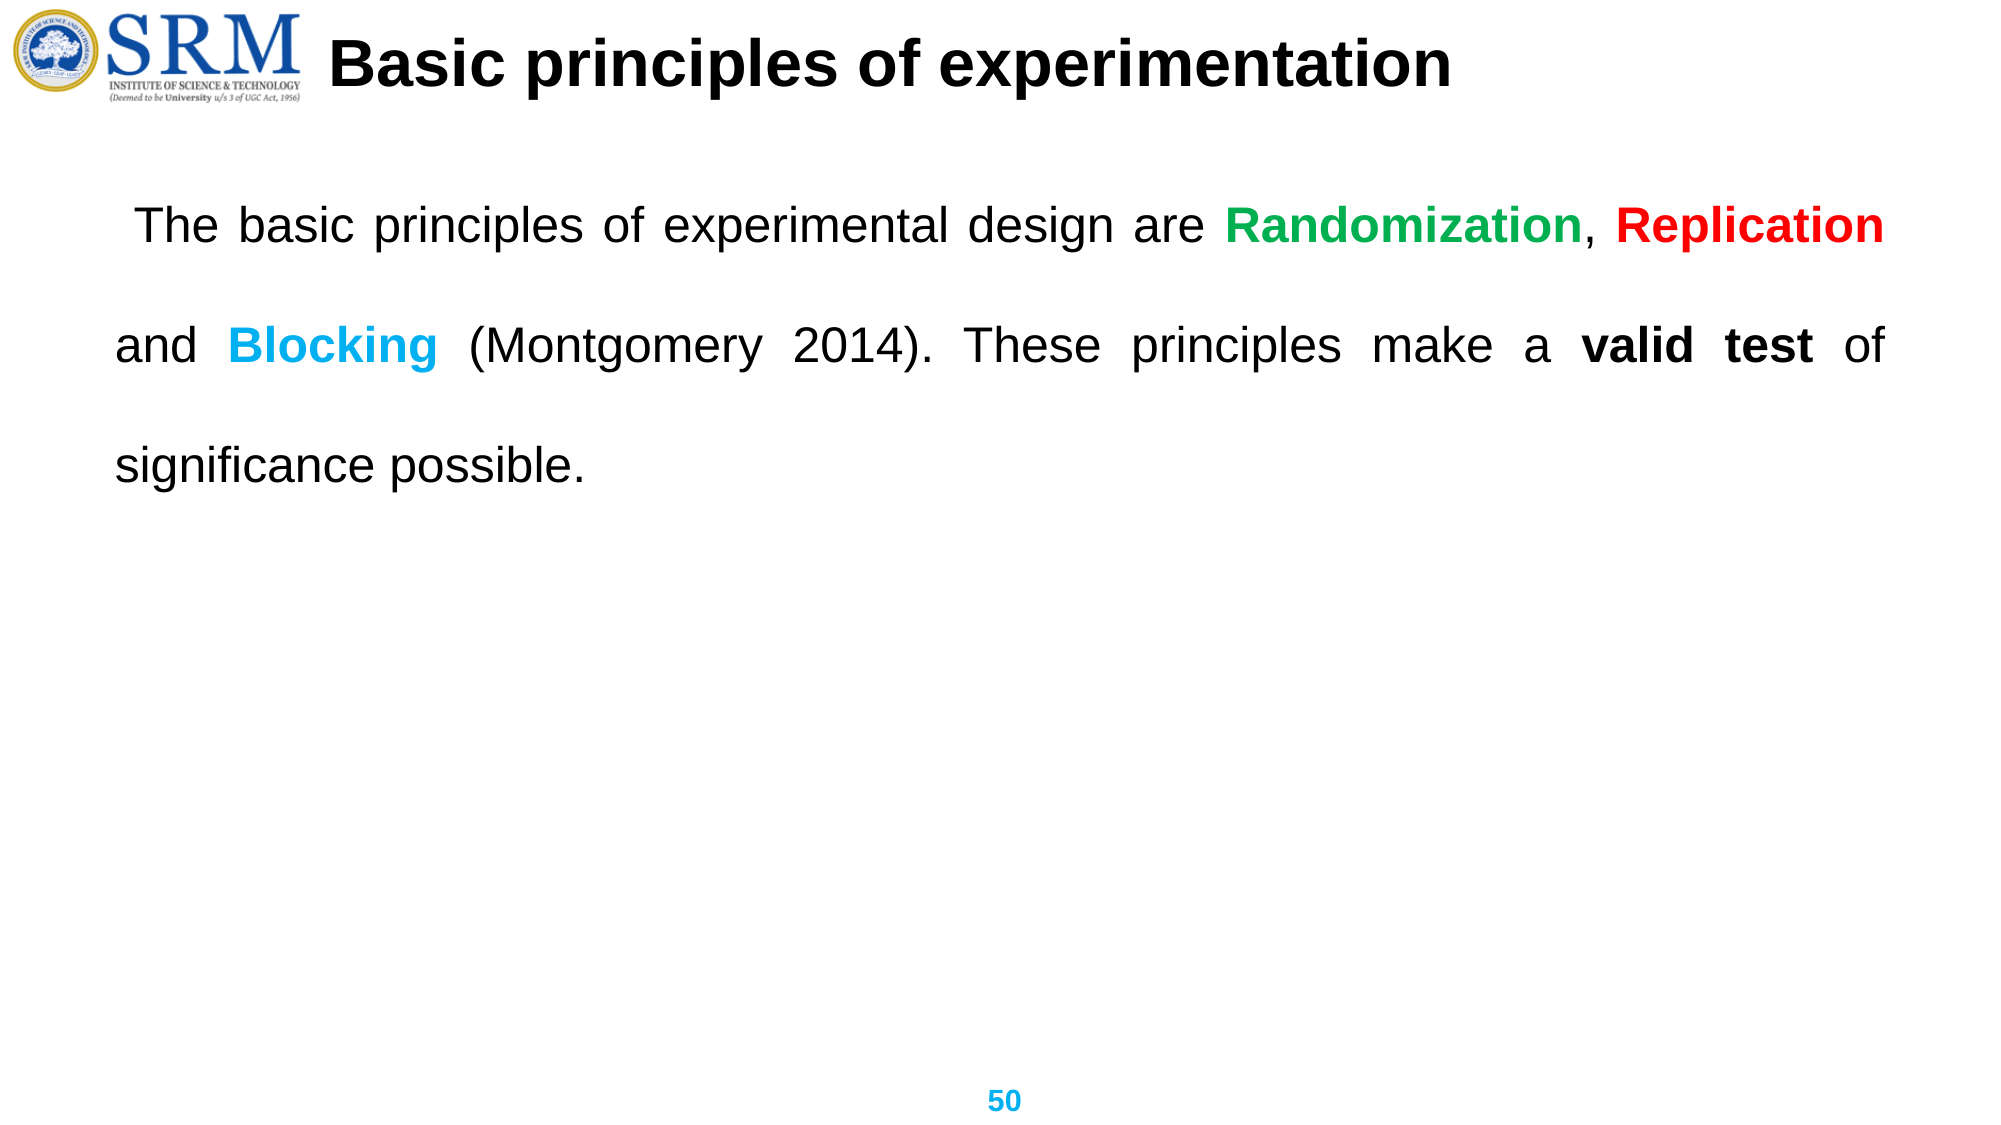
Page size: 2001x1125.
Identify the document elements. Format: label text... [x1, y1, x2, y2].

list The basic principles of experimental design are Randomization, Replication and Blocking (Montgomery 2014). These principles make a valid test of significance possible. [99, 125, 1900, 970]
slide_number 50 [924, 1072, 1085, 1125]
title Basic principles of experimentation [313, 23, 1998, 95]
picture [1, 0, 309, 119]
